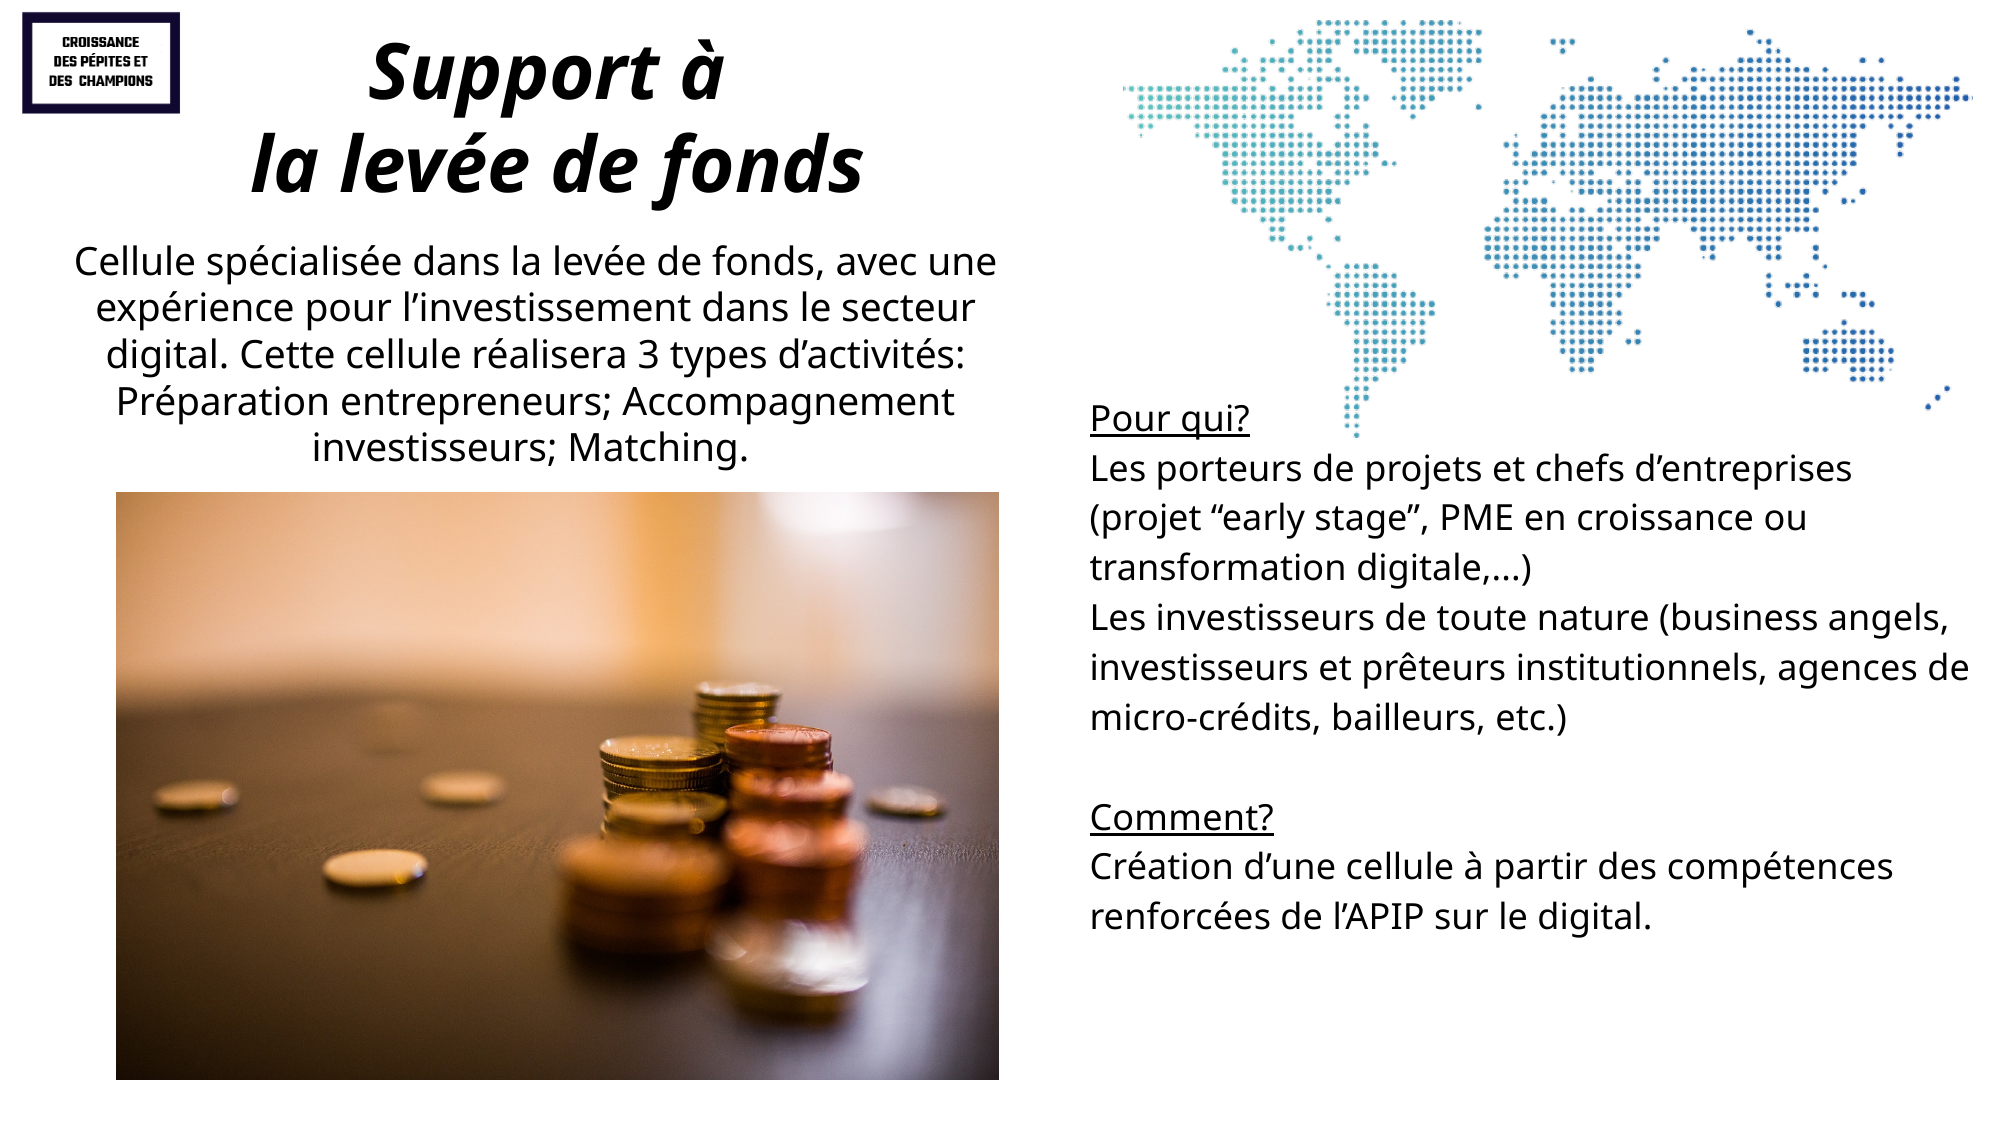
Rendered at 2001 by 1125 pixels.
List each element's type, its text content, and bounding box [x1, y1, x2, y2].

picture [1122, 19, 1973, 438]
text_box Cellule spécialisée dans la levée de fonds, avec une expérience pour l’investissement dans le secteur digital. Cette cellule réalisera 3 types d’activités: Préparation entrepreneurs; Accompagnement investisseurs; Matching. [44, 216, 1026, 490]
text_box Pour qui? Les porteurs de projets et chefs d’entreprises (projet “early stage”, PME en croissance ou transformation digitale,...) Les investisseurs de toute nature (business angels, investisseurs et prêteurs institutionnels, agences de micro-crédits, bailleurs, etc.) Comment? Création d’une cellule à partir des compétences renforcées de l’APIP sur le digital. [1069, 368, 1996, 957]
picture [116, 492, 999, 1081]
picture [13, 7, 185, 121]
text_box Support à la levée de fonds [0, 1, 1149, 229]
